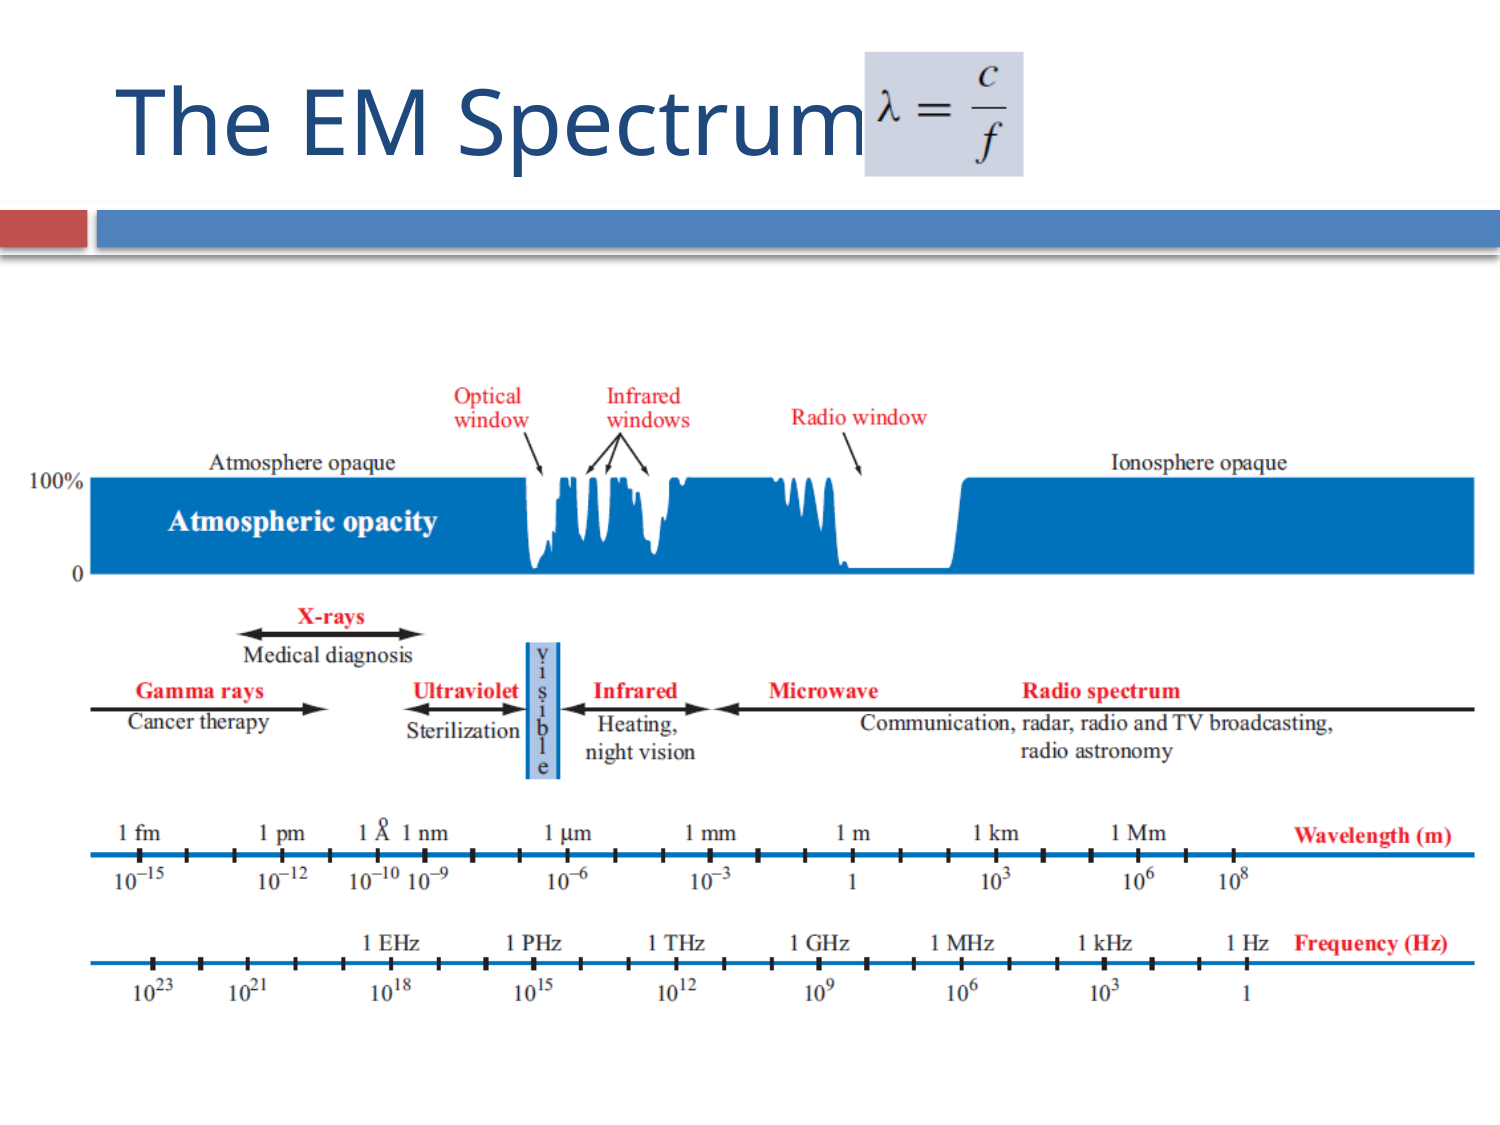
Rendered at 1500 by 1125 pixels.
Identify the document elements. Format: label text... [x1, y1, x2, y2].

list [23, 361, 1488, 1021]
title The EM Spectrum [100, 37, 1438, 200]
picture [862, 49, 1027, 180]
